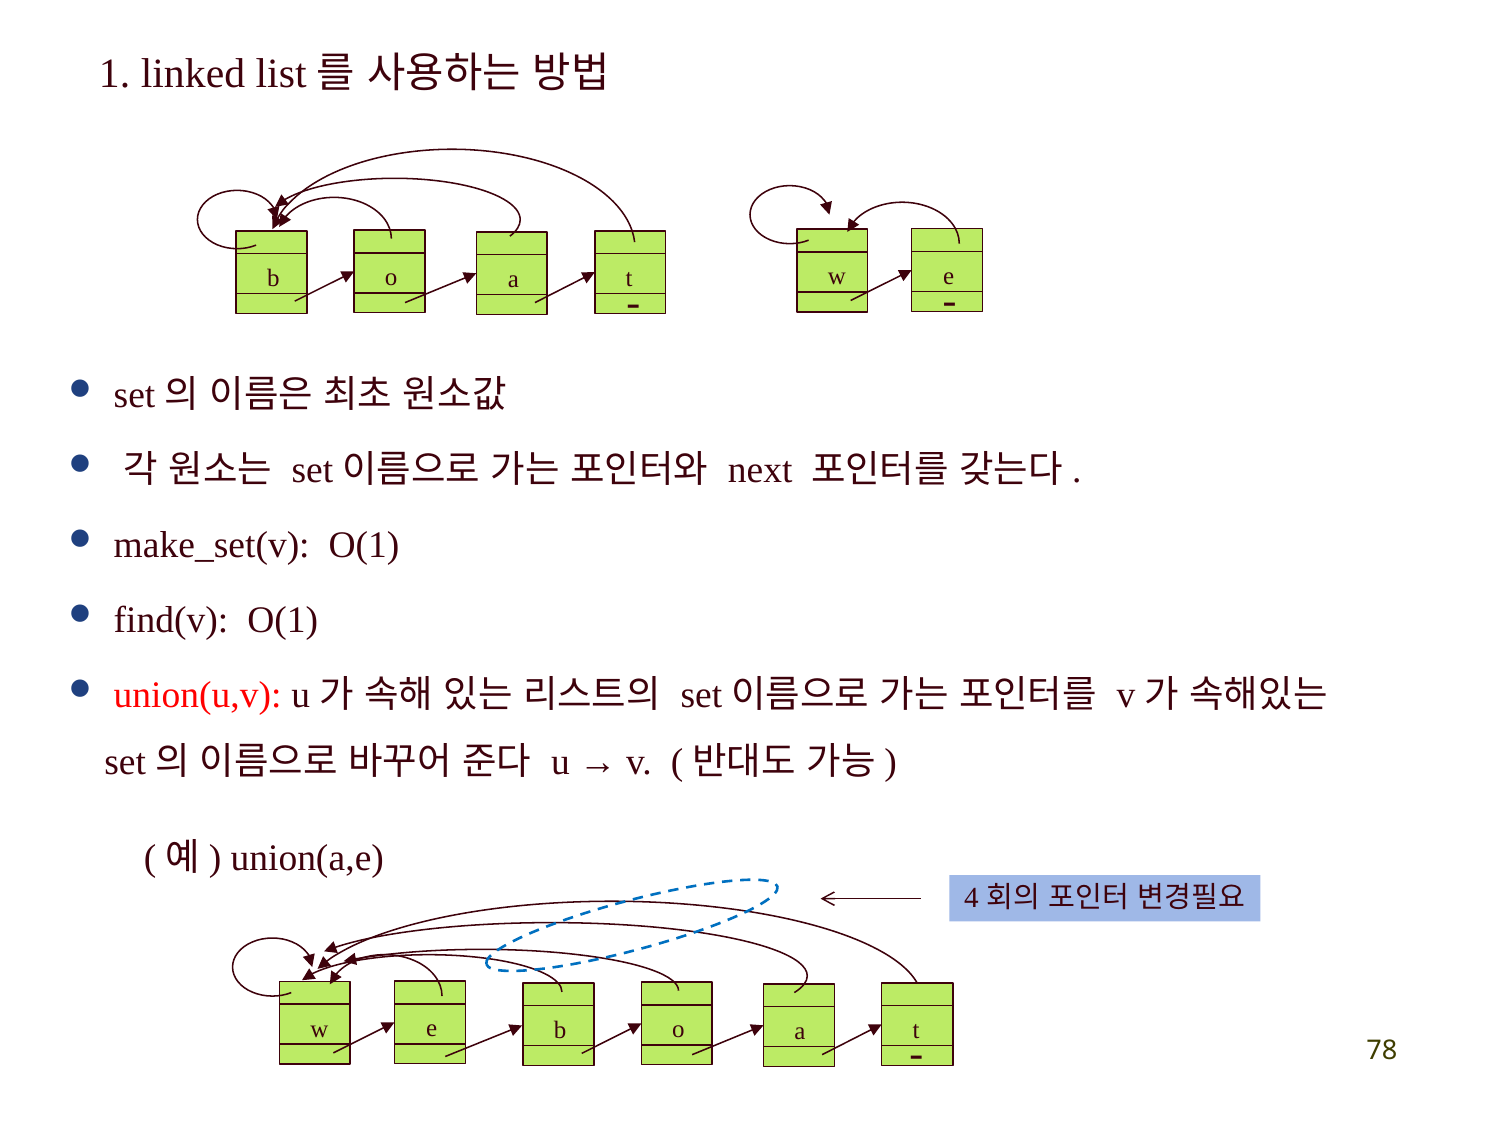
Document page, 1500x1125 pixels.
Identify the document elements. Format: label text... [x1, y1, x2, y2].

text_box set의 이름은 최초 원소값 각 원소는 set이름으로 가는 포인터와 next 포인터를 갖는다. make_set(v): O(1) find(v): O(1) union(u,v): u가 속해 있는 리스트의 set이름으로 가는 포인터를 v가 속해있는 set의 이름으로 바꾸어 준다 u → v. (반대도 가능) (예) union(a,e) [54, 340, 1402, 886]
slide_number 78 [1271, 1024, 1413, 1101]
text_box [232, 874, 1268, 1101]
text_box 1. linked list를 사용하는 방법 [84, 43, 625, 104]
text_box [197, 148, 666, 349]
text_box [749, 185, 983, 332]
